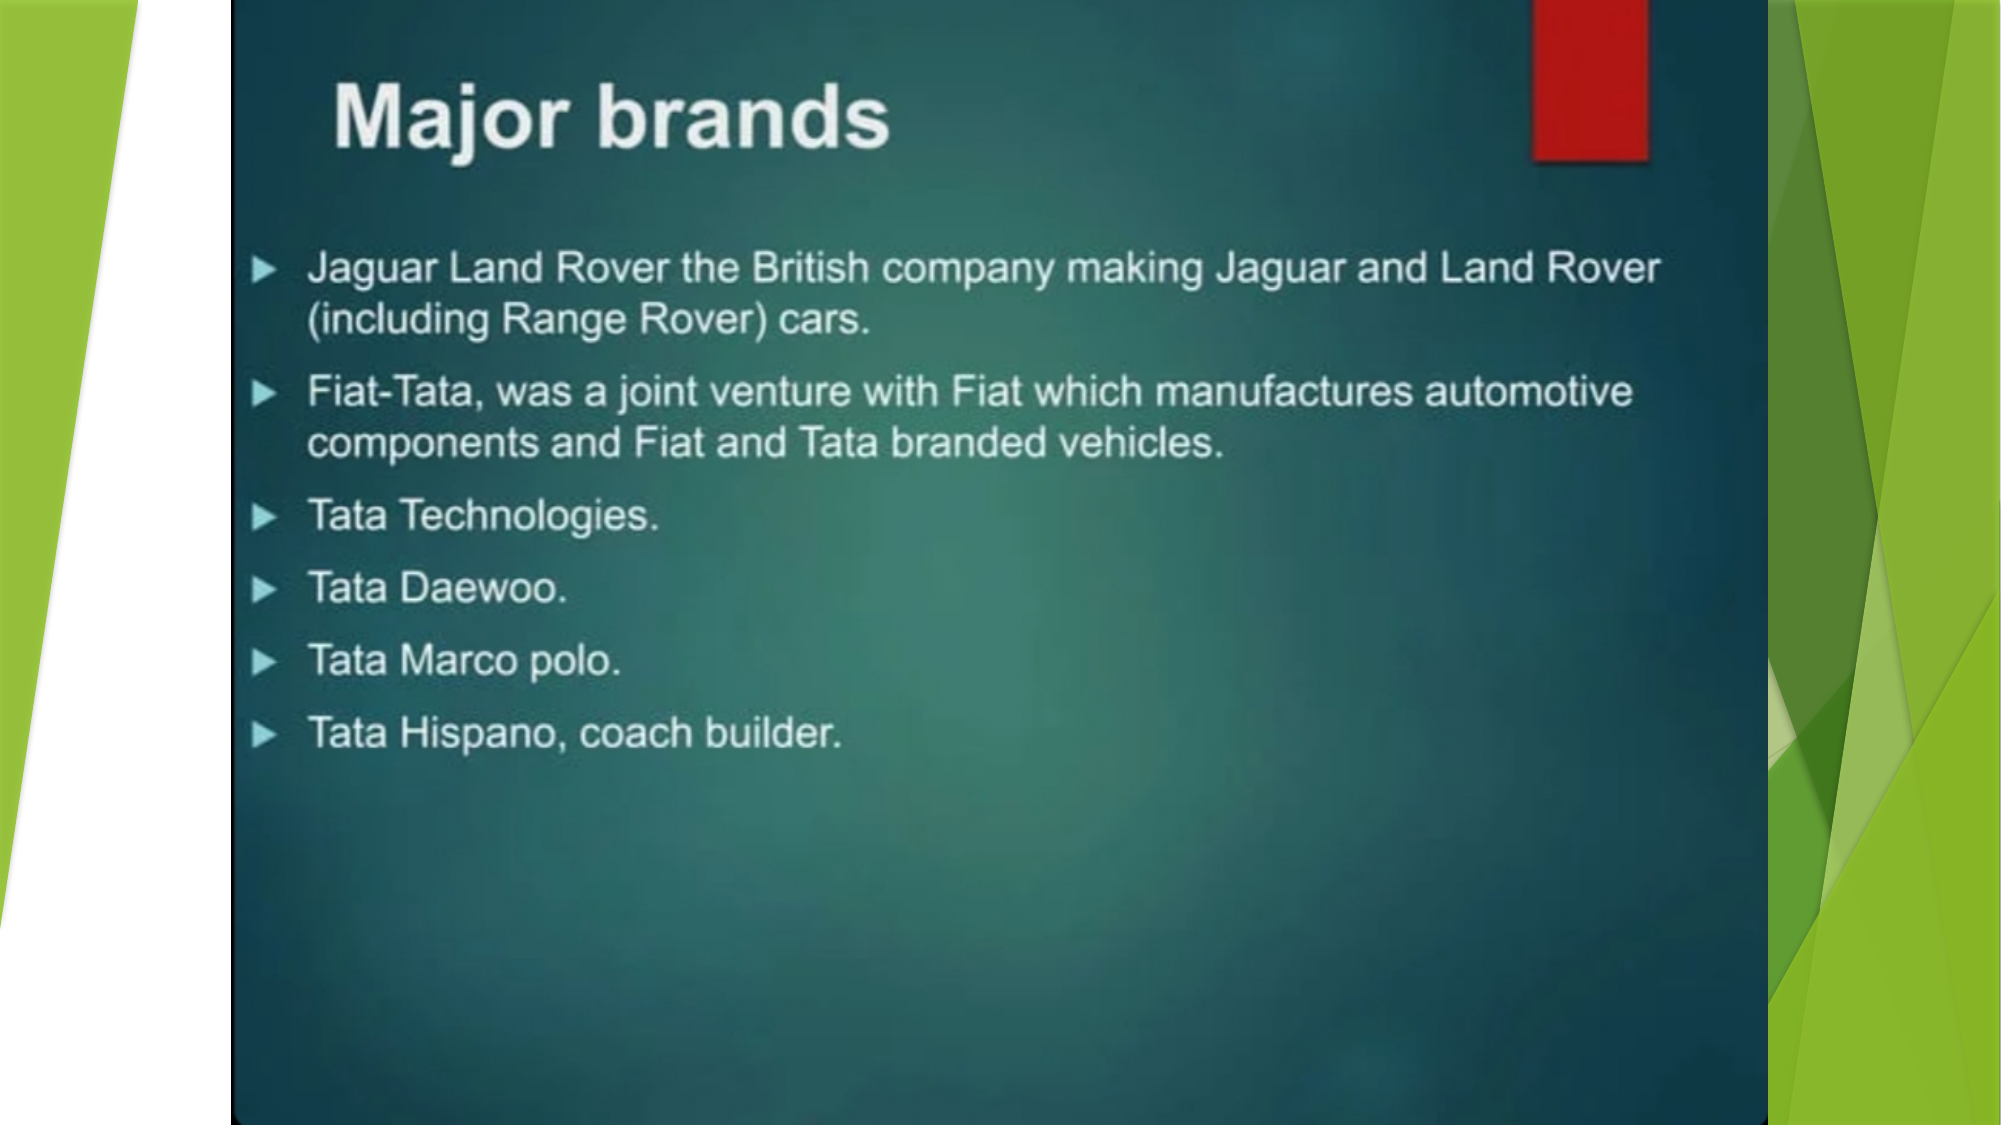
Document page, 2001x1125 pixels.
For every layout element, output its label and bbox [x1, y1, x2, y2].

picture [231, 0, 1768, 1125]
